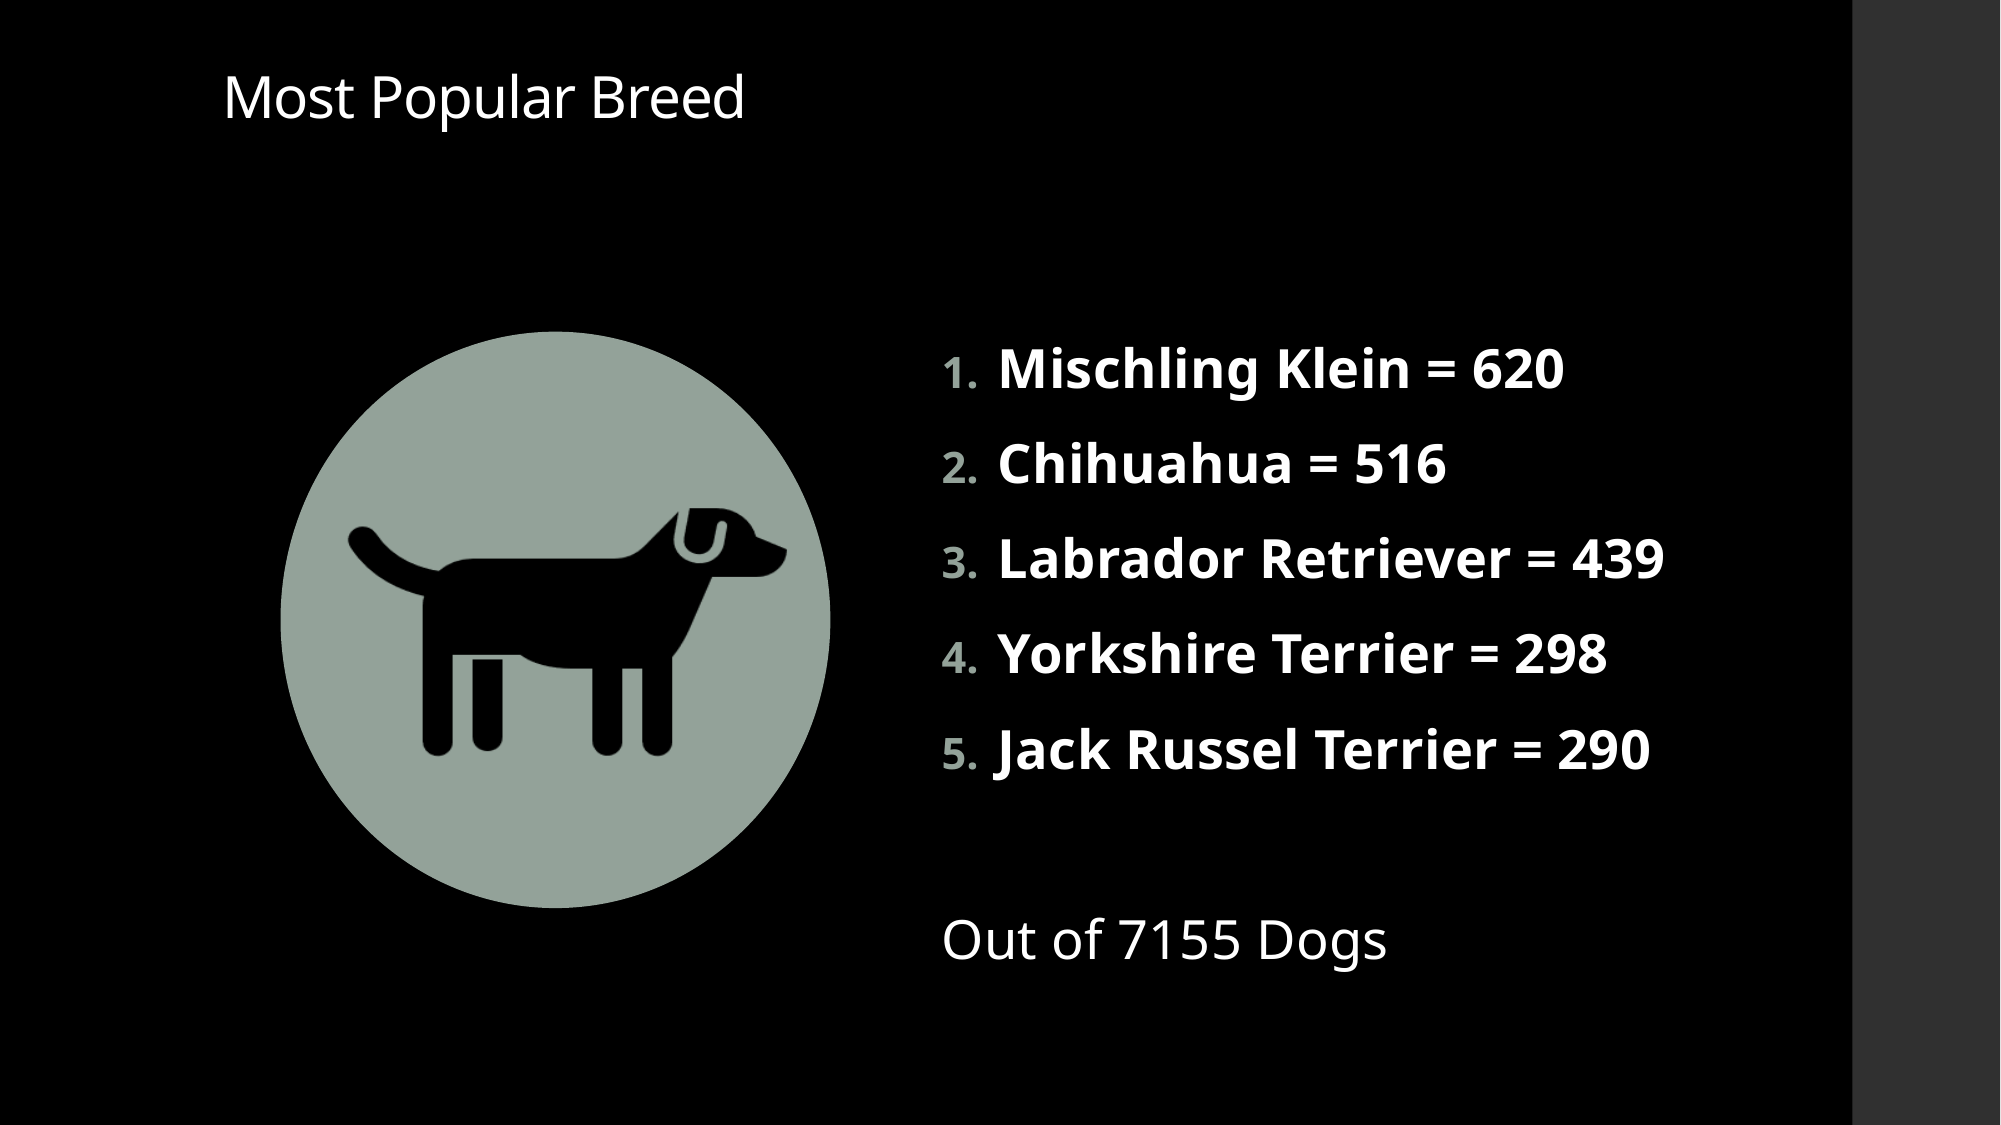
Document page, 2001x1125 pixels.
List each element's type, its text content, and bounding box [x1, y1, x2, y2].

list Mischling Klein = 620 Chihuahua = 516 Labrador Retriever = 439 Yorkshire Terrier = 298 Jack Russel Terrier = 290 Out of 7155 Dogs [948, 331, 1759, 1014]
title Most Popular Breed [206, 43, 1319, 139]
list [206, 299, 943, 1015]
